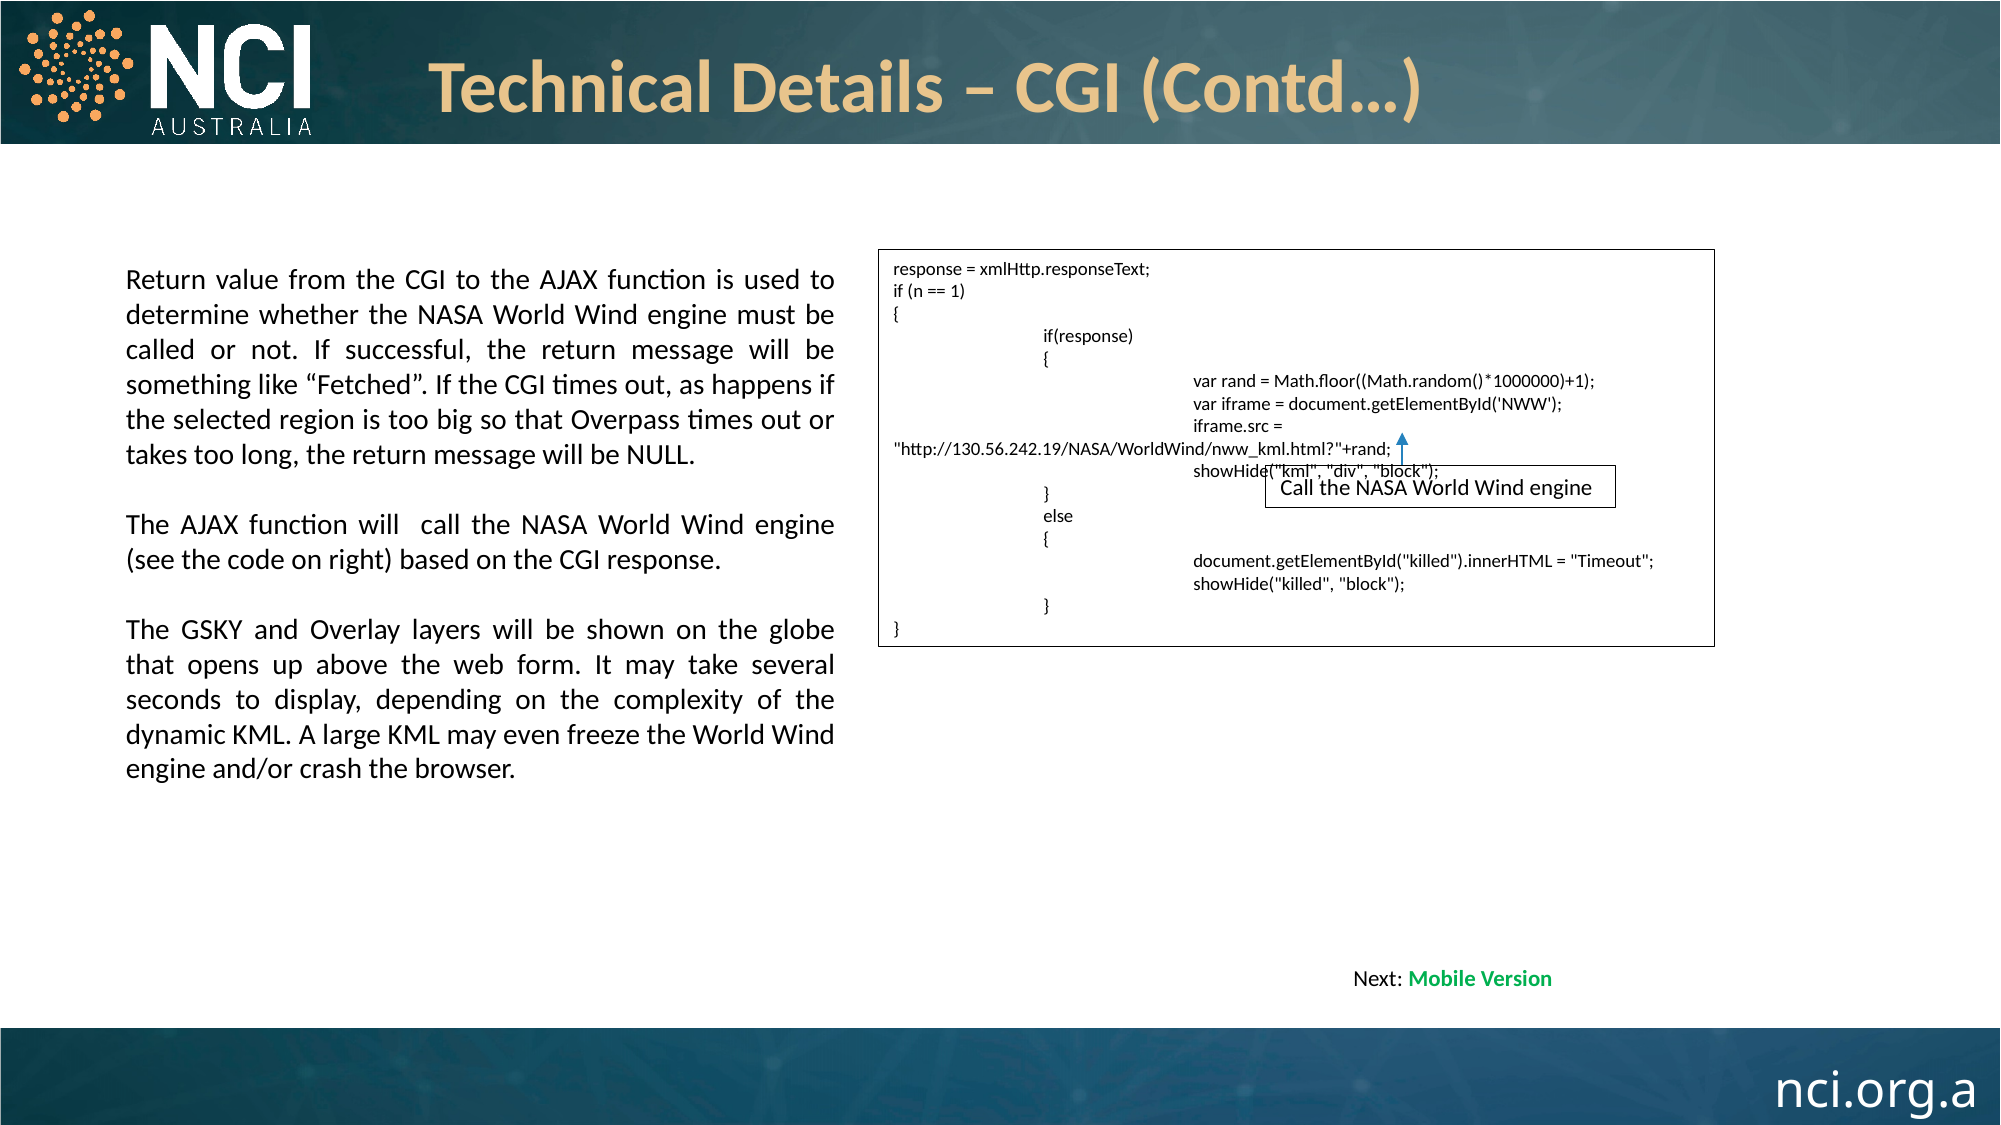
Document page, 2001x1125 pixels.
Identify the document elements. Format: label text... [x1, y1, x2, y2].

text_box Call the NASA World Wind engine [1265, 464, 1616, 508]
picture [2, 2, 2000, 144]
text_box Return value from the CGI to the AJAX function is used to determine whether the NASA World Wind engine must be called or not. If successful, the return message will be something like “Fetched”. If the CGI times out, as happens if the selected region is too big so that Overpass times out or takes too long, the return message will be NULL. The AJAX function will call the NASA World Wind engine (see the code on right) based on the CGI response. The GSKY and Overlay layers will be shown on the globe that opens up above the web form. It may take several seconds to display, depending on the complexity of the dynamic KML. A large KML may even freeze the World Wind engine and/or crash the browser. [111, 253, 851, 793]
text_box response = xmlHttp.responseText; if (n == 1) { if(response) { var rand = Math.floor((Math.random()*1000000)+1); var iframe = document.getElementById('NWW'); iframe.src = "http://130.56.242.19/NASA/WorldWind/nww_kml.html?"+rand; showHide("kml", "div", "block"); } else { document.getElementById("killed").innerHTML = "Timeout"; showHide("killed", "block"); } } [878, 249, 1715, 647]
text_box Next: Mobile Version [1338, 955, 1723, 999]
picture [2, 1028, 2000, 1125]
text_box Technical Details – CGI (Contd…) [334, 29, 1519, 135]
